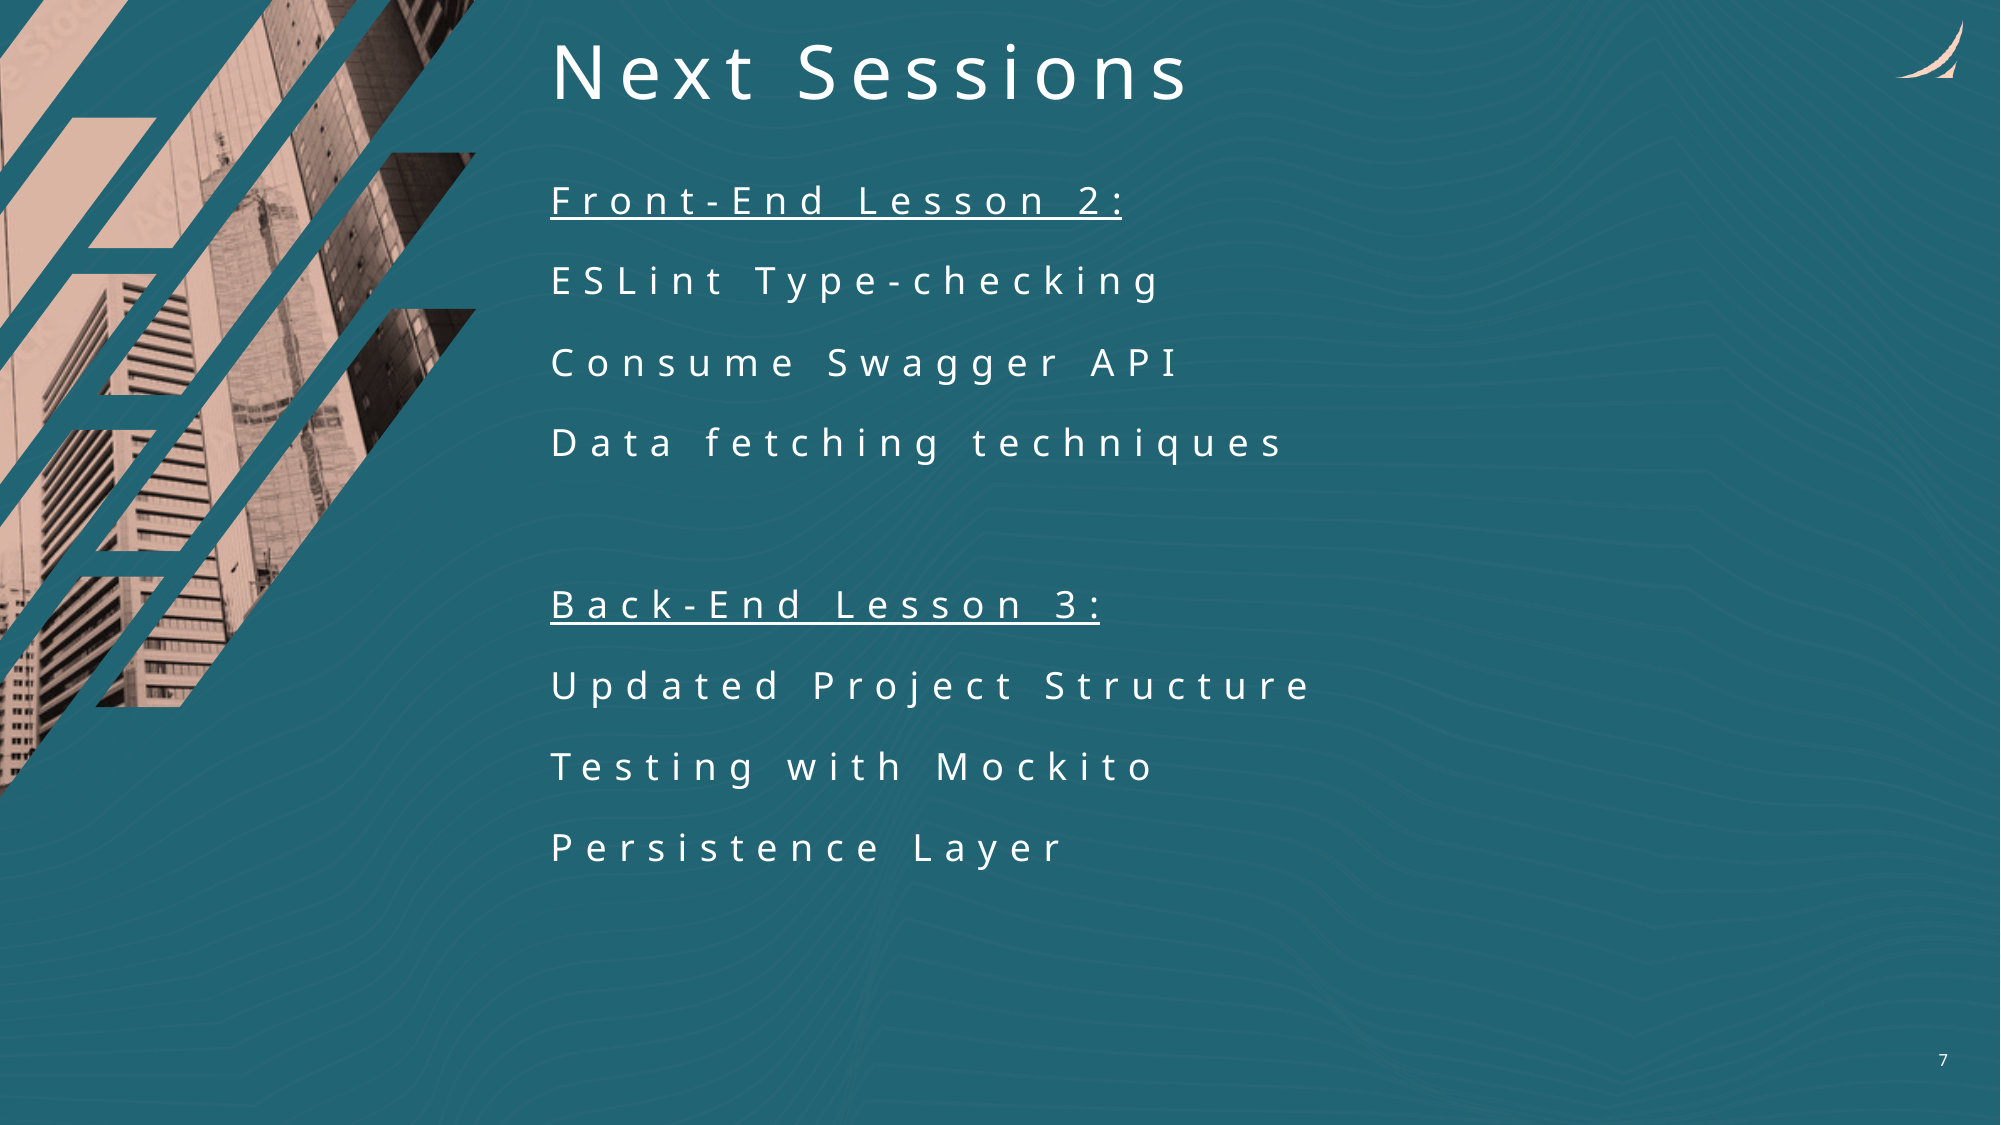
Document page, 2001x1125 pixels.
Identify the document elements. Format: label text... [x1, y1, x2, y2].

slide_number 7 [1512, 1042, 1963, 1103]
text_box Next Sessions [535, 27, 1869, 111]
title Front-End Lesson 2: ESLint Type-checking Consume Swagger API Data fetching techniques Back-End Lesson 3: Updated Project Structure Testing with Mockito Persistence Layer [535, 133, 1911, 1016]
